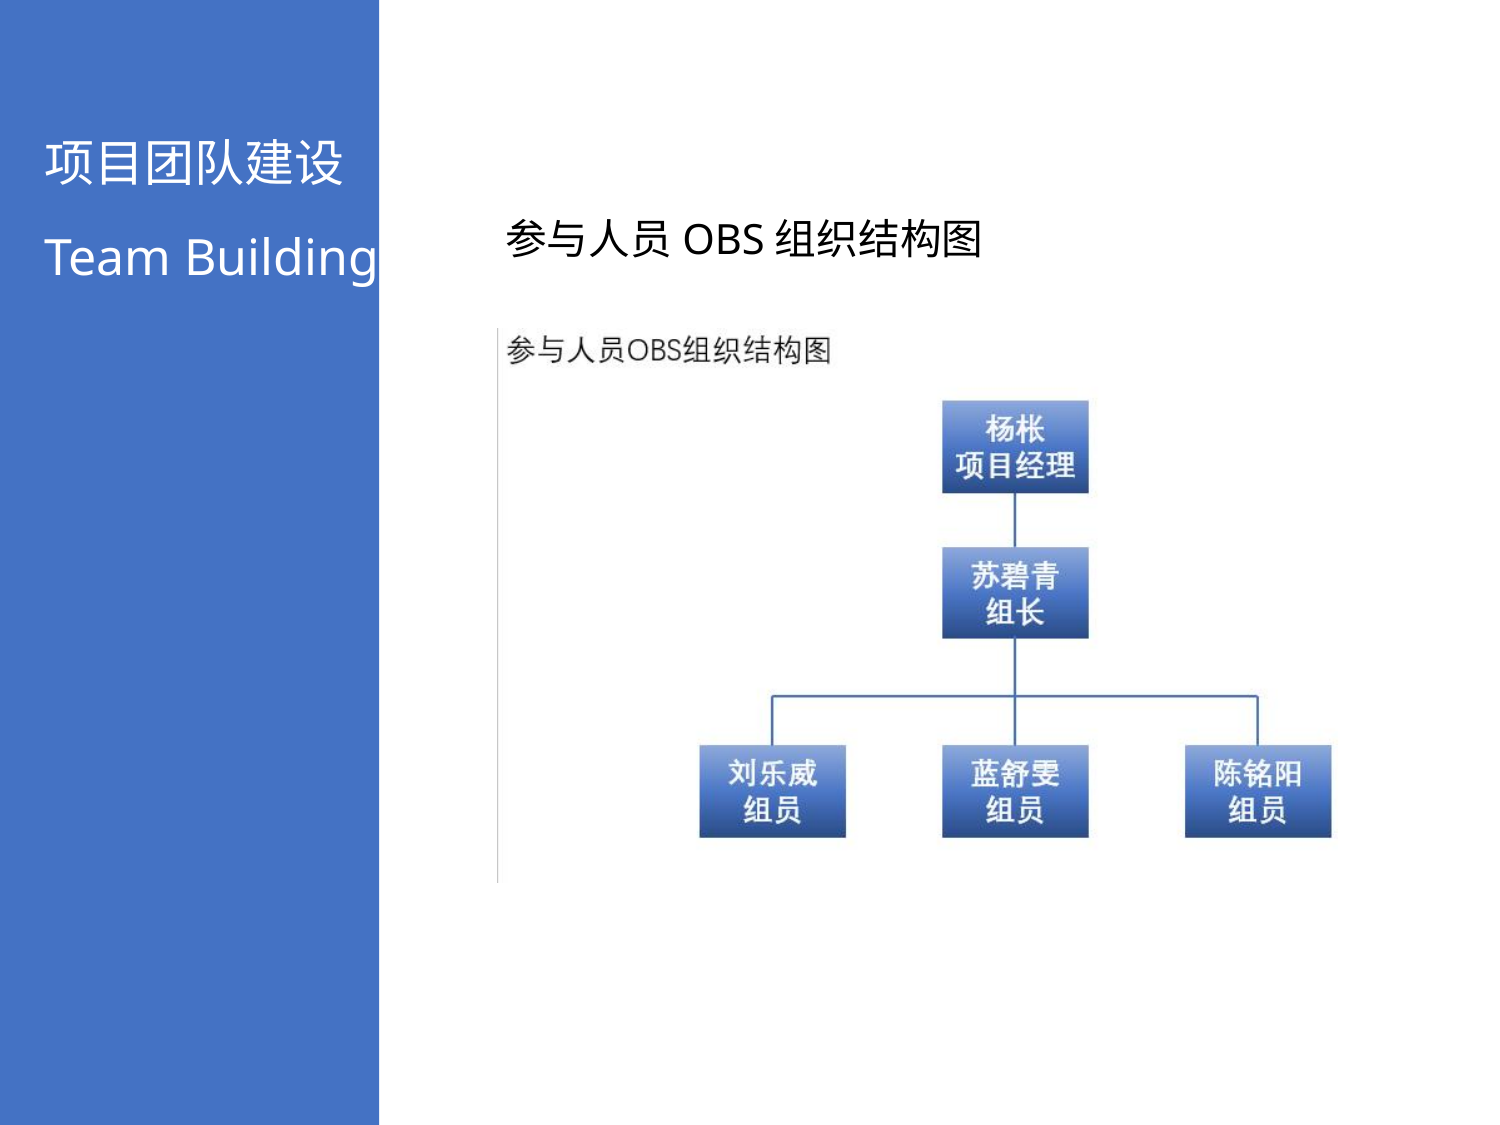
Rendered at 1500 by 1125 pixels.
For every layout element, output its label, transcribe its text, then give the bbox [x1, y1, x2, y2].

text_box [0, 0, 409, 1125]
picture [497, 328, 1463, 883]
text_box 参与人员OBS组织结构图 [490, 205, 999, 271]
